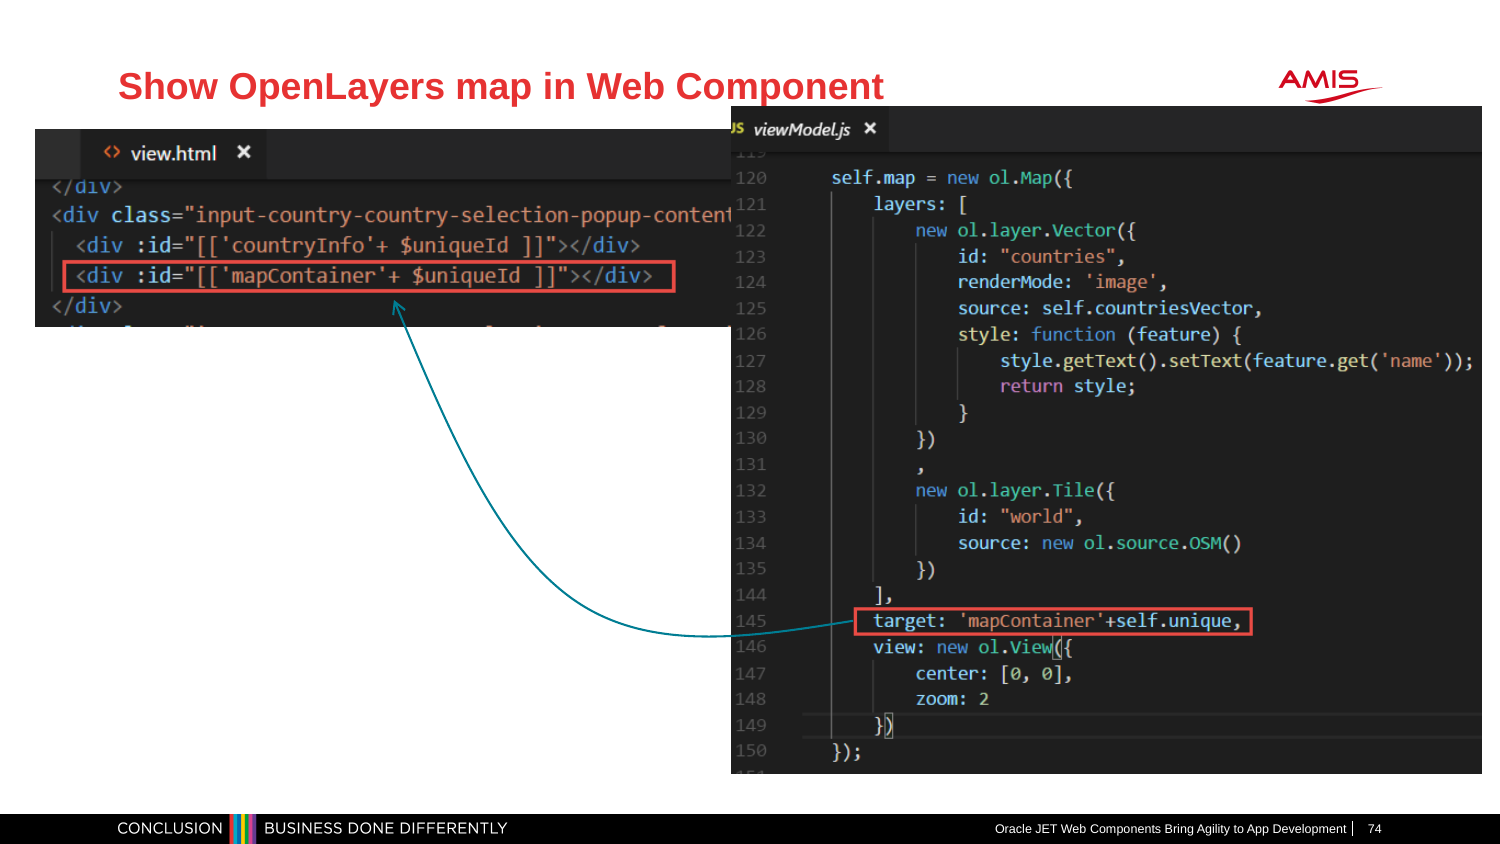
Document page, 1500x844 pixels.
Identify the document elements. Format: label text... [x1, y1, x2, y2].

picture [239, 814, 1500, 844]
picture [0, 814, 236, 844]
text_box [404, 327, 731, 638]
title Show OpenLayers map in Web Component [118, 47, 1205, 129]
picture [35, 58, 1482, 774]
footer Oracle JET Web Components Bring Agility to App Development [814, 820, 1347, 839]
slide_number 74 [1358, 820, 1382, 839]
